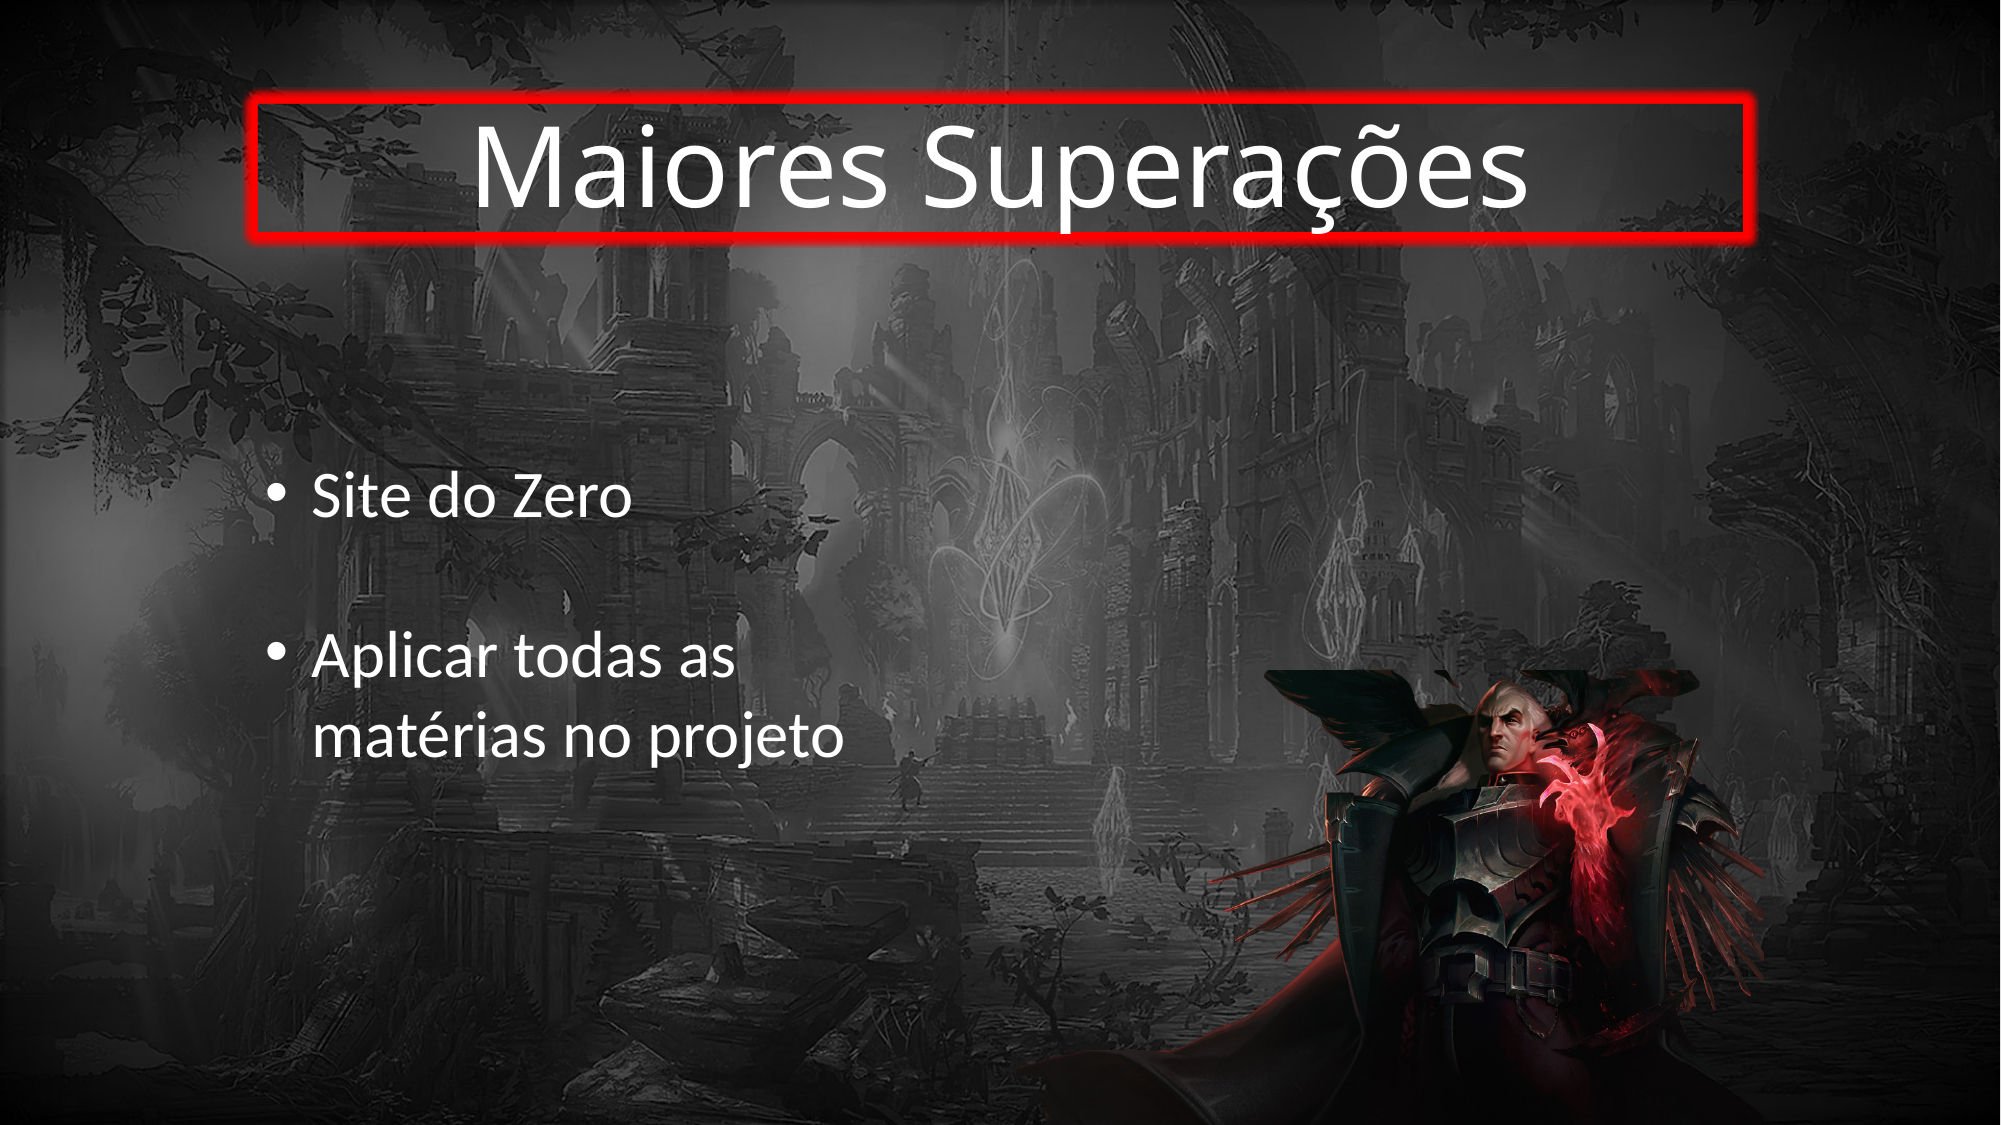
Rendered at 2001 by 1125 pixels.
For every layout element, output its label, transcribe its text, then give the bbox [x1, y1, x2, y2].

picture [0, 0, 2001, 1125]
text_box Maiores Superações [260, 106, 1744, 233]
text_box Site do Zero Aplicar todas as matérias no projeto [249, 443, 890, 1125]
